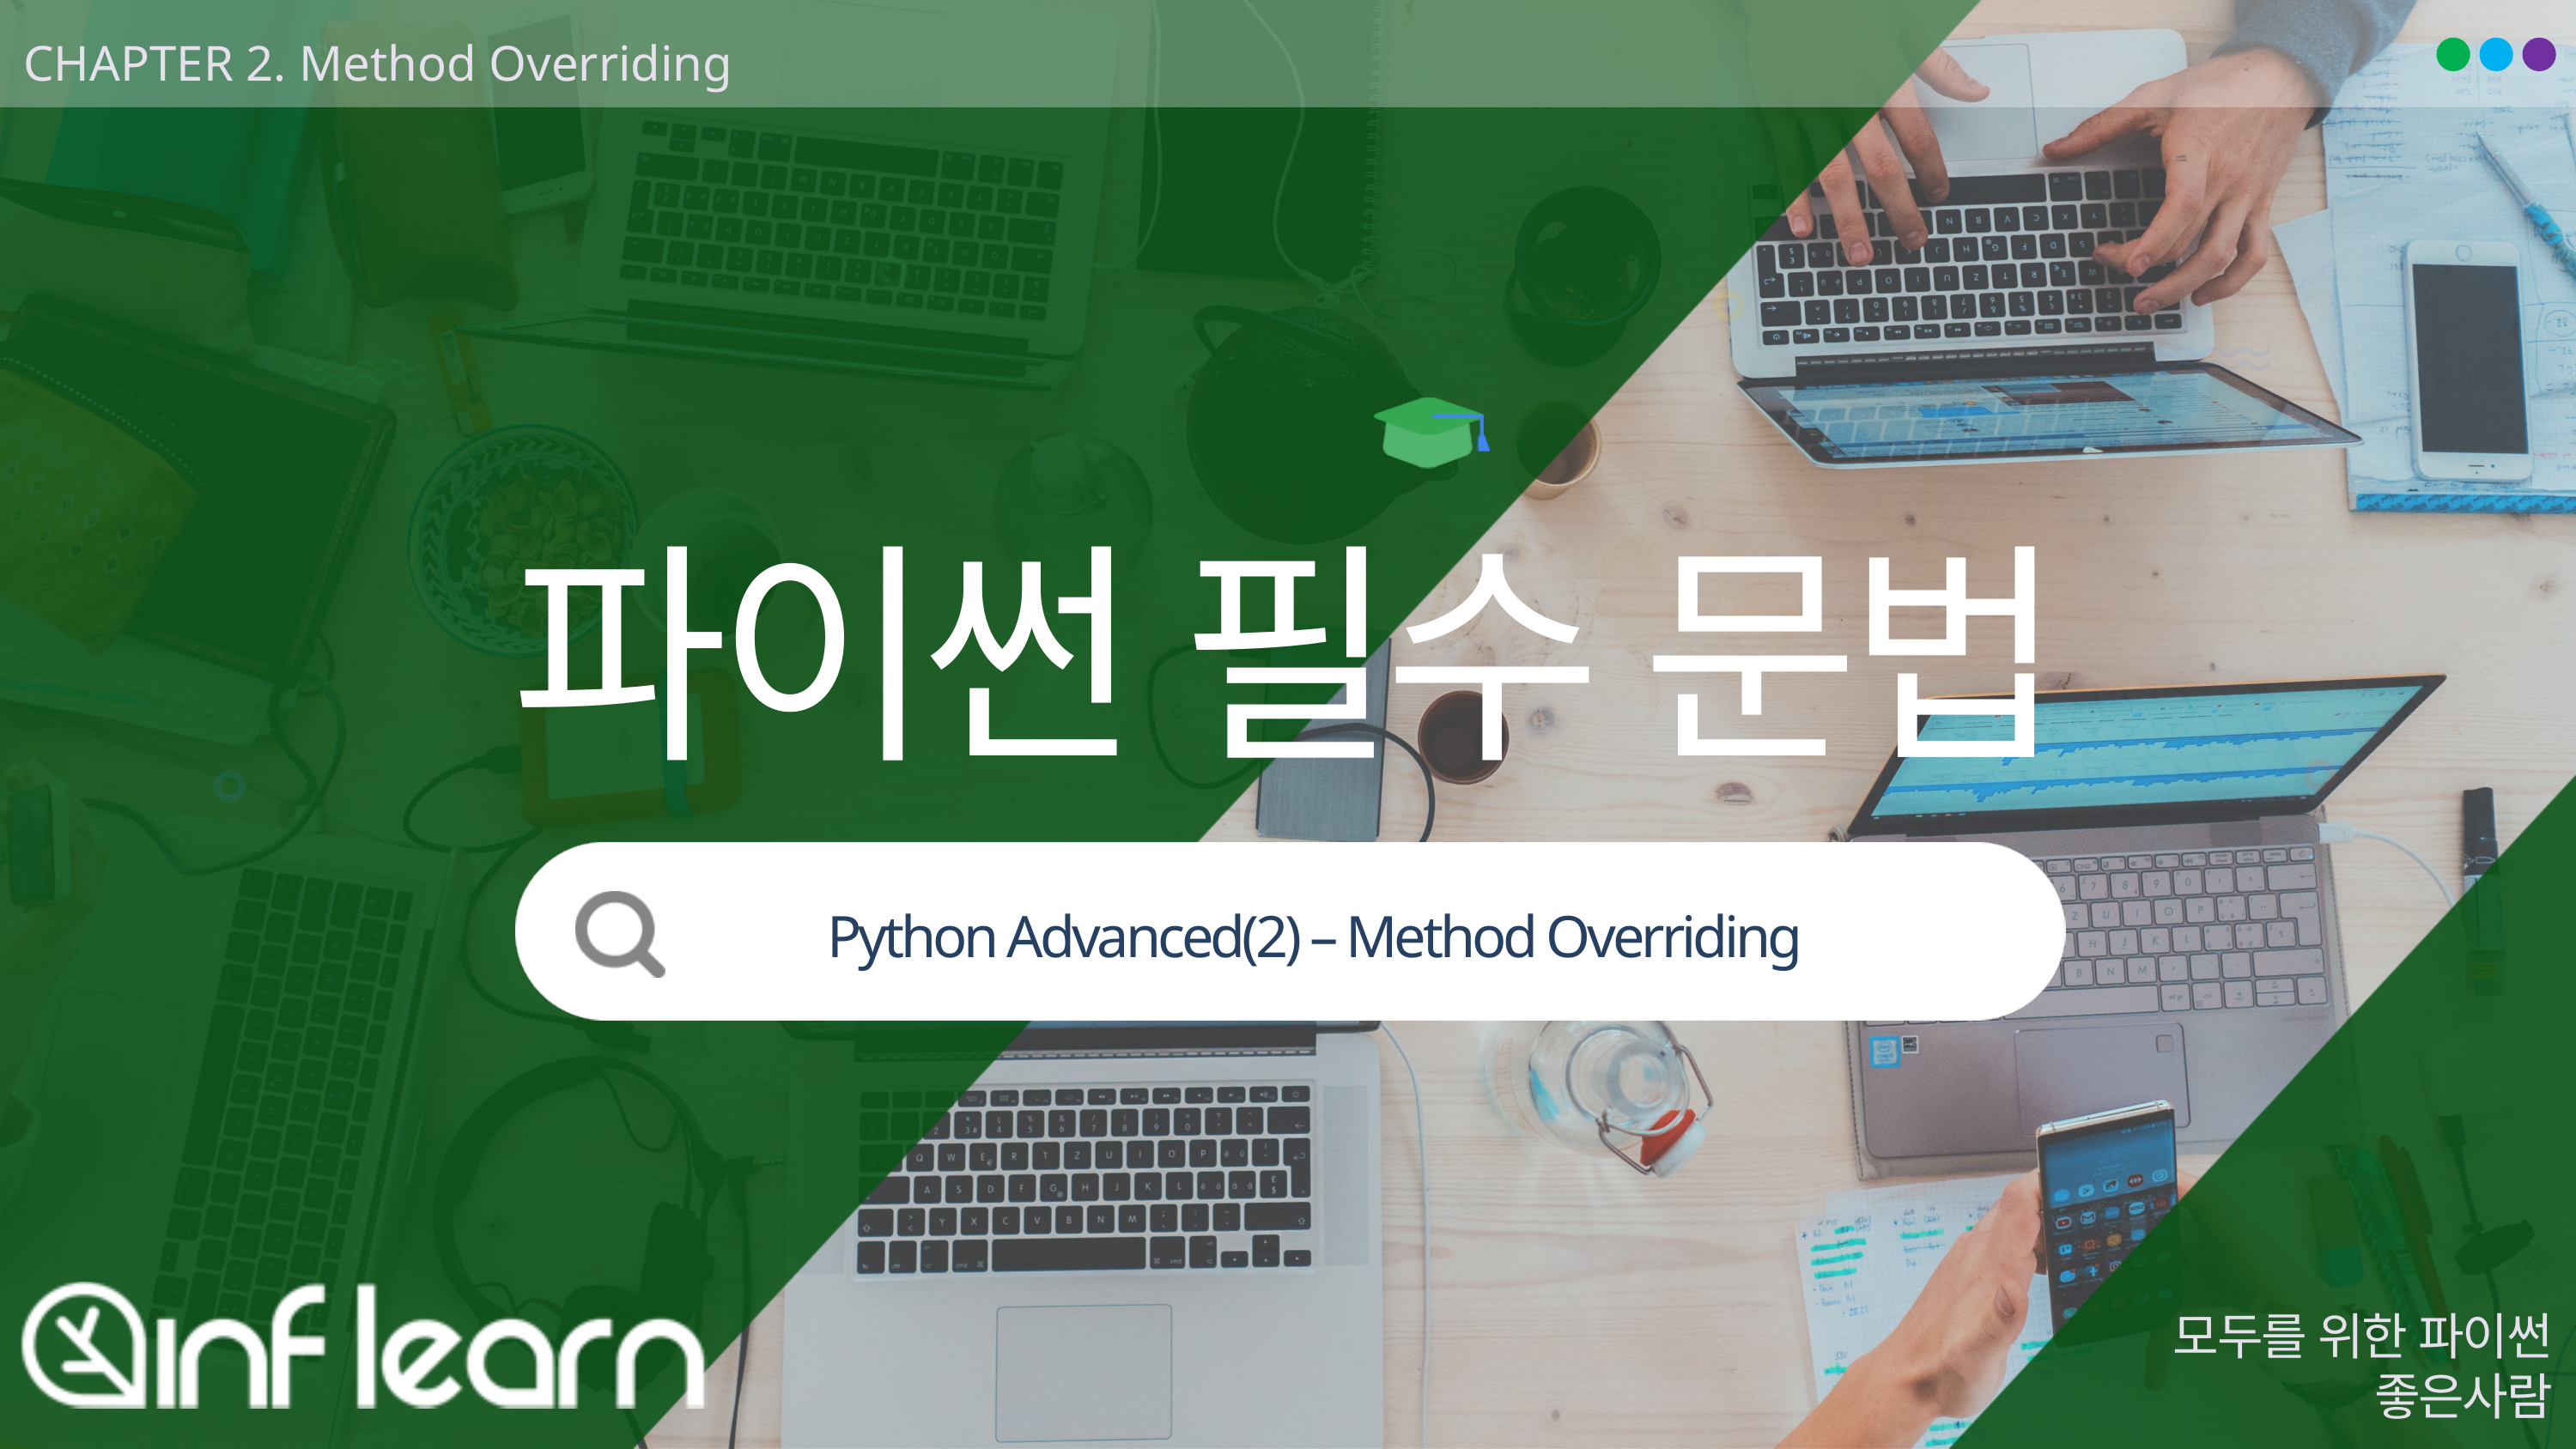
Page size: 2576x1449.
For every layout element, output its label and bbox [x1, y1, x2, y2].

text_box [575, 891, 666, 978]
picture [0, 0, 2576, 1449]
text_box [1373, 397, 1490, 469]
text_box [213, 256, 2337, 804]
